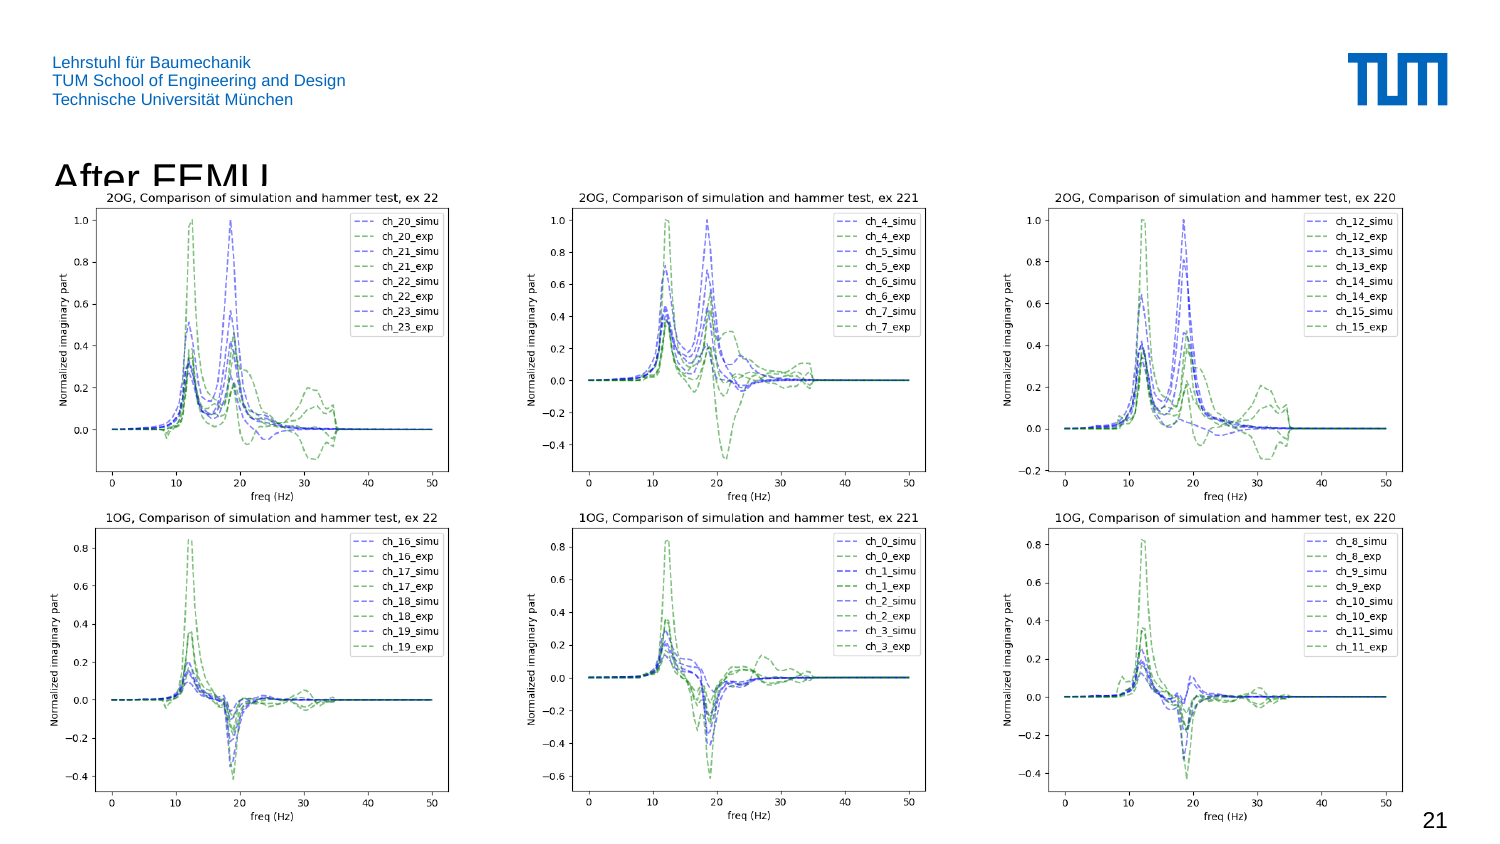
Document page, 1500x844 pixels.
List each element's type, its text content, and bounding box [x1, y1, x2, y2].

picture [996, 186, 1409, 830]
slide_number 21 [1111, 796, 1448, 842]
title After FEMU [51, 134, 1449, 196]
picture [43, 186, 456, 830]
picture [519, 186, 932, 829]
